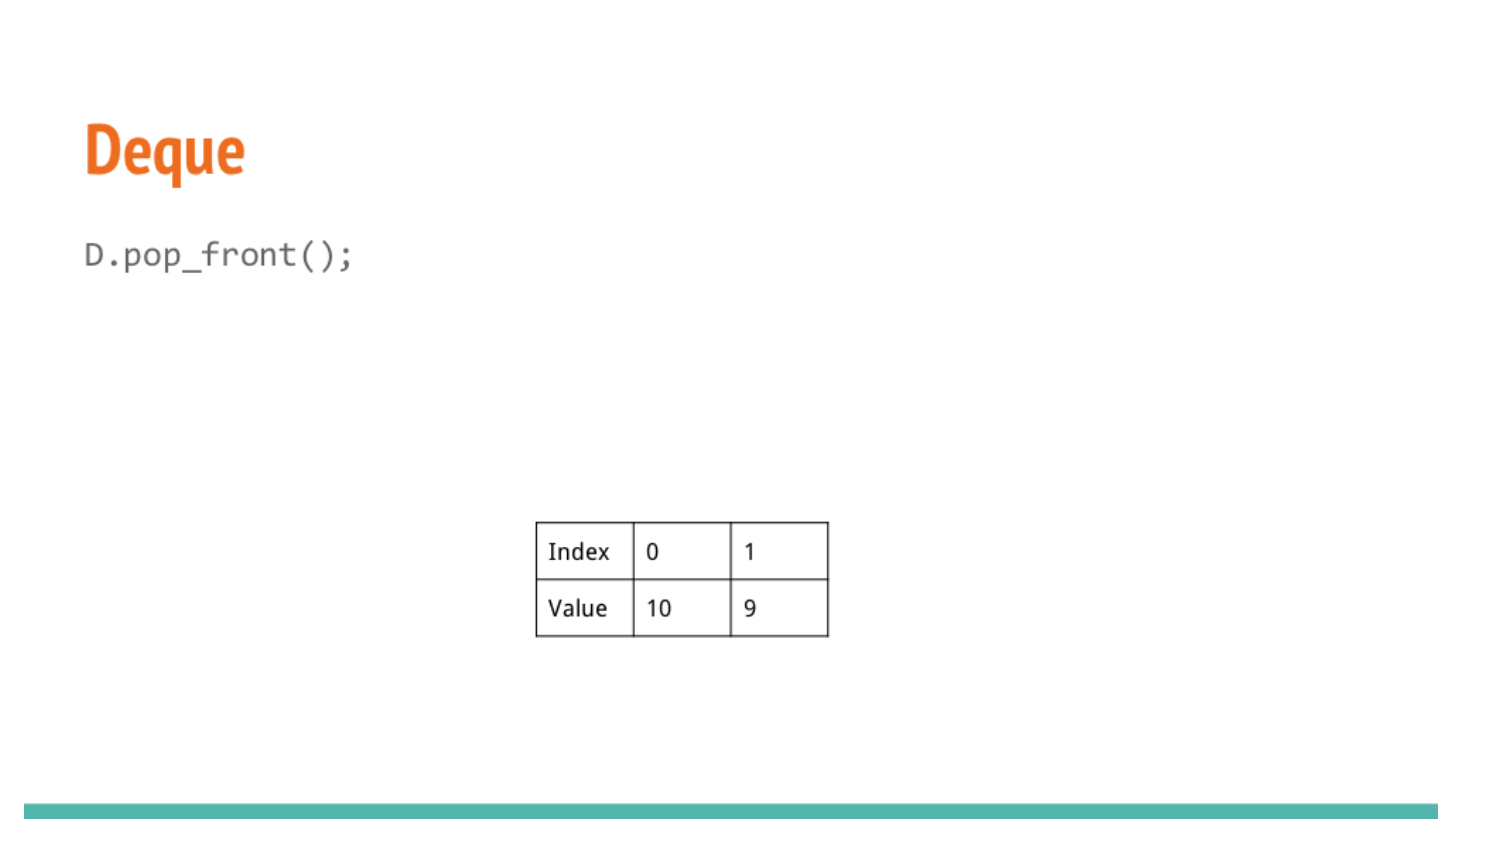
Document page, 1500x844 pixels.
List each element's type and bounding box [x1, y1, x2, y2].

picture [24, 24, 1438, 819]
